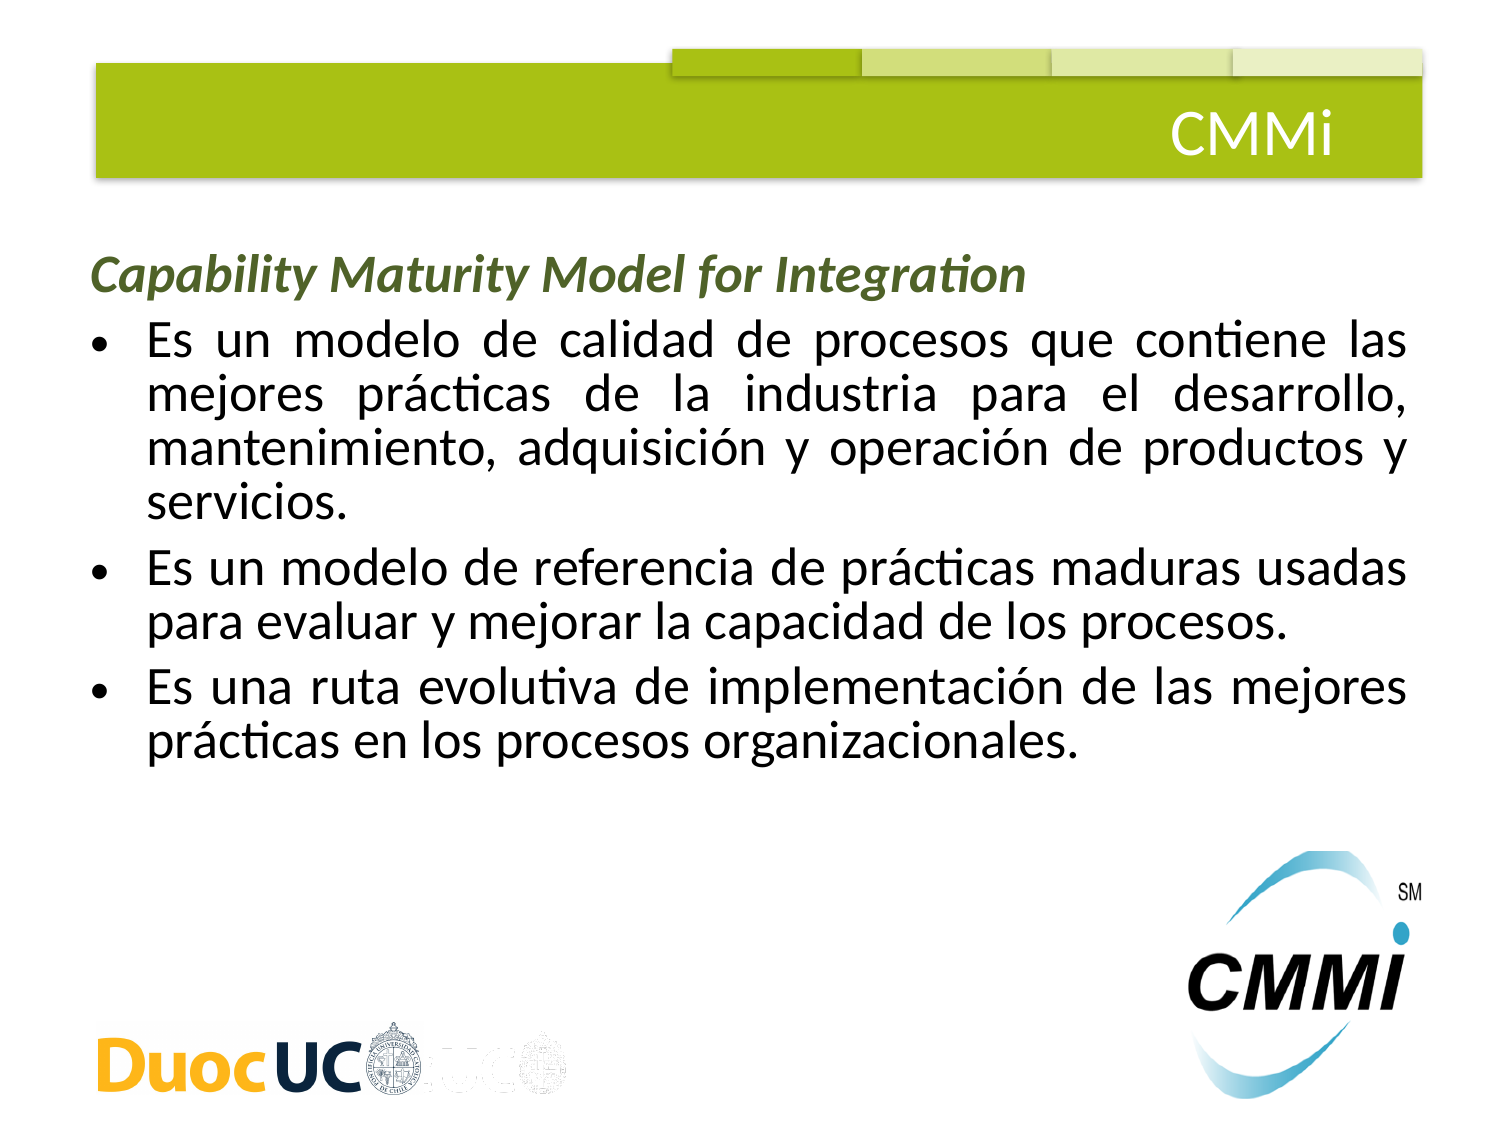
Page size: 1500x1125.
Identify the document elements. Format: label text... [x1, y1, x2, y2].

list Capability Maturity Model for Integration Es un modelo de calidad de procesos que contiene las mejores prácticas de la industria para el desarrollo, mantenimiento, adquisición y operación de productos y servicios. Es un modelo de referencia de prácticas maduras usadas para evaluar y mejorar la capacidad de los procesos. Es una ruta evolutiva de implementación de las mejores prácticas en los procesos organizacionales. [75, 243, 1425, 987]
picture [96, 1021, 566, 1095]
text_box [1183, 847, 1427, 1104]
title CMMi [0, 45, 1350, 233]
